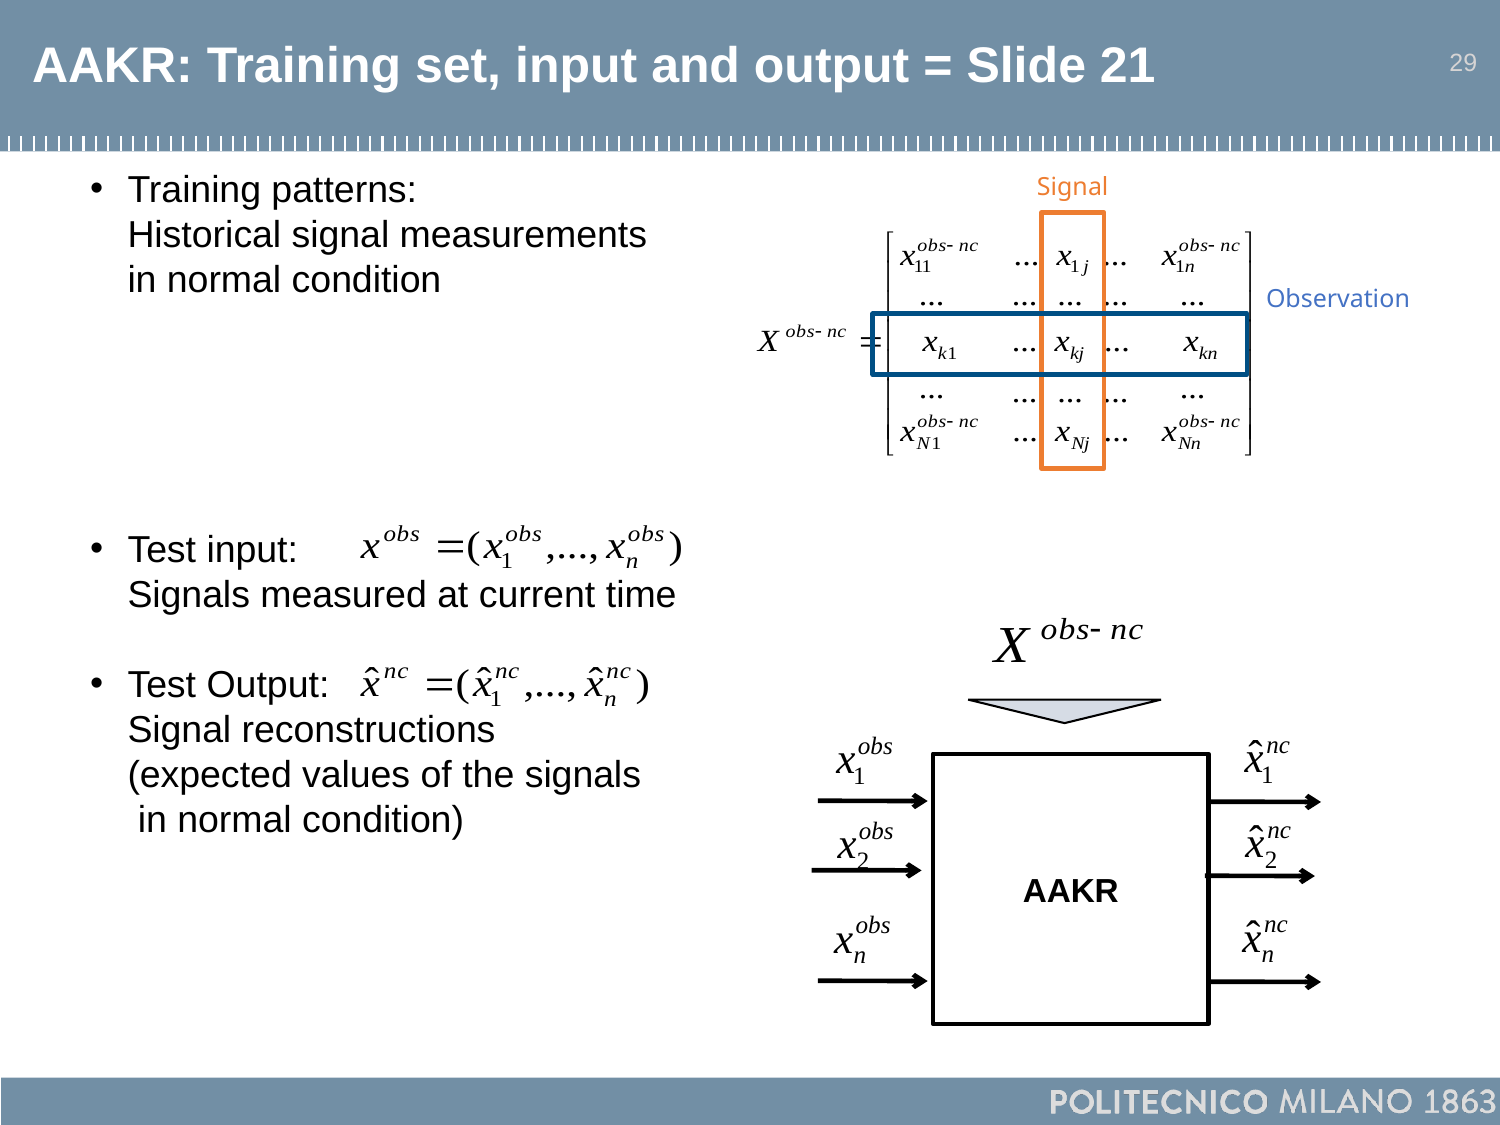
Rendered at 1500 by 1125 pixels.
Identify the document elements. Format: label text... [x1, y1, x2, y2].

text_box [749, 162, 1430, 469]
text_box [811, 606, 1321, 1024]
title AAKR: Training set, input and output = Slide 21 [17, 7, 1311, 126]
slide_number 29 [1428, 32, 1493, 92]
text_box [352, 647, 658, 716]
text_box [352, 516, 690, 578]
list Training patterns: Historical signal measurements in normal condition Test input: Signals measured at current time Test Output: Signal reconstructions (expected values of the signals in normal condition) [75, 157, 1425, 1075]
